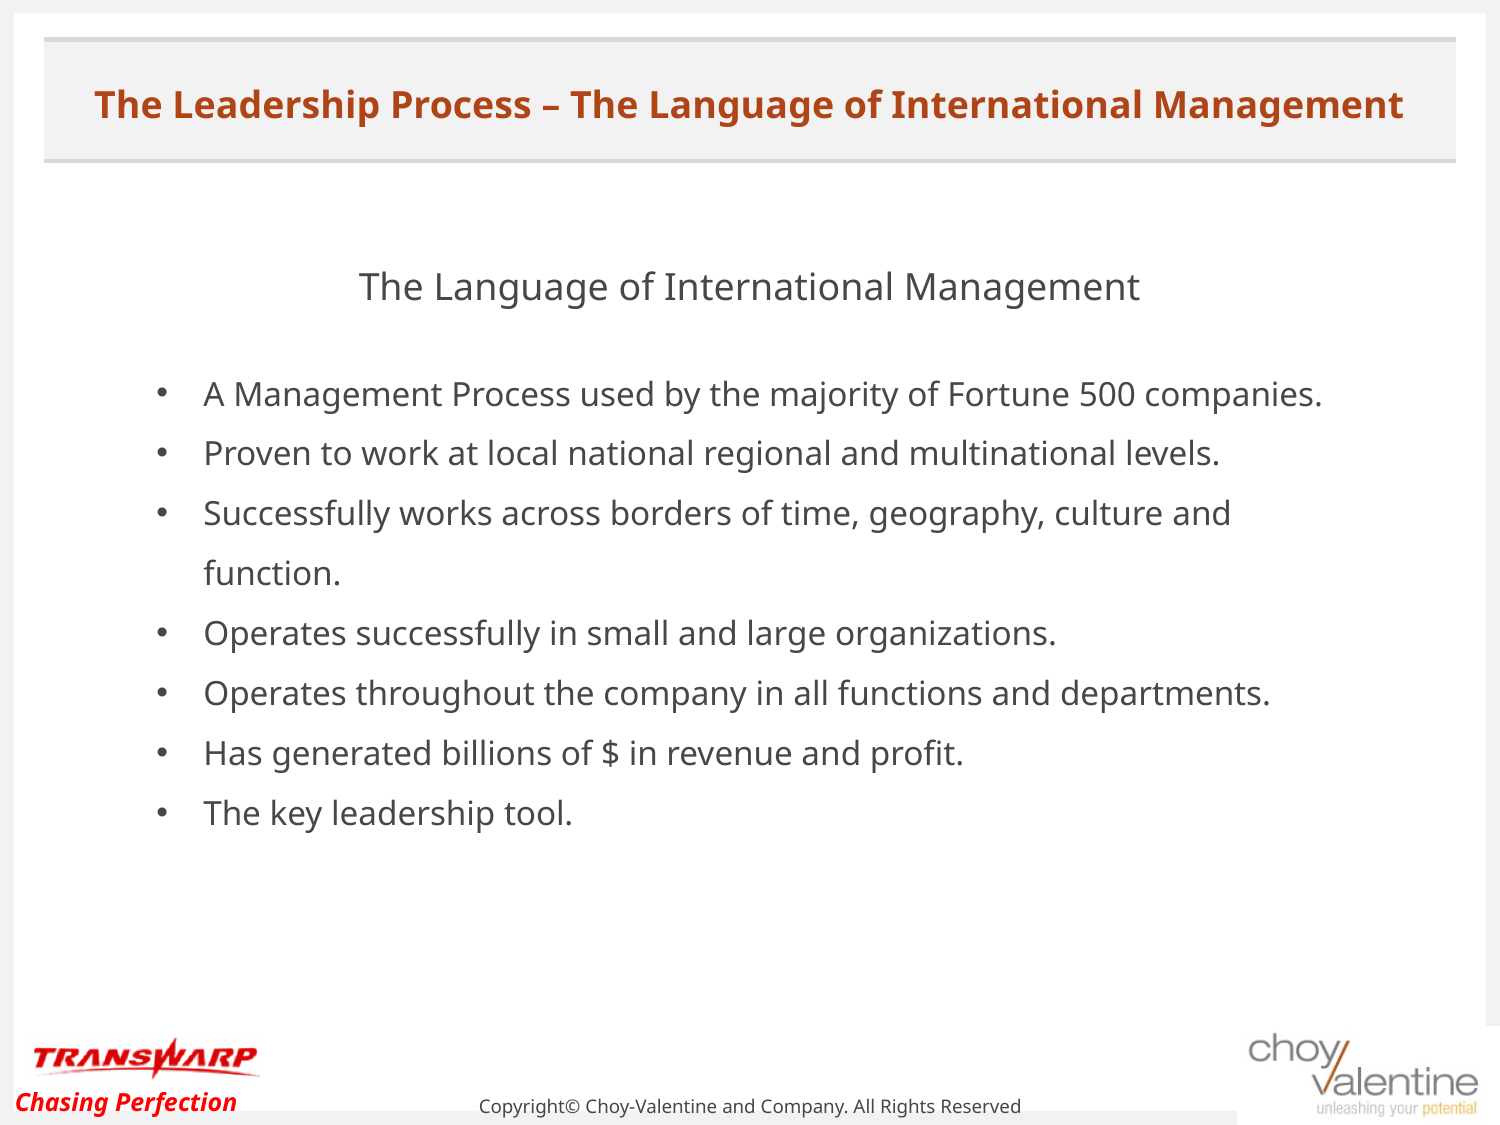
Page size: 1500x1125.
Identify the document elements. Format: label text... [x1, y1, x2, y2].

title The Leadership Process – The Language of International Management [49, 44, 1451, 163]
text_box The Language of International Management A Management Process used by the majority of Fortune 500 companies. Proven to work at local national regional and multinational levels. Successfully works across borders of time, geography, culture and function. Operates successfully in small and large organizations. Operates throughout the company in all functions and departments. Has generated billions of $ in revenue and profit. The key leadership tool. [141, 255, 1359, 840]
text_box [0, 1033, 331, 1125]
picture [0, 0, 1500, 1125]
